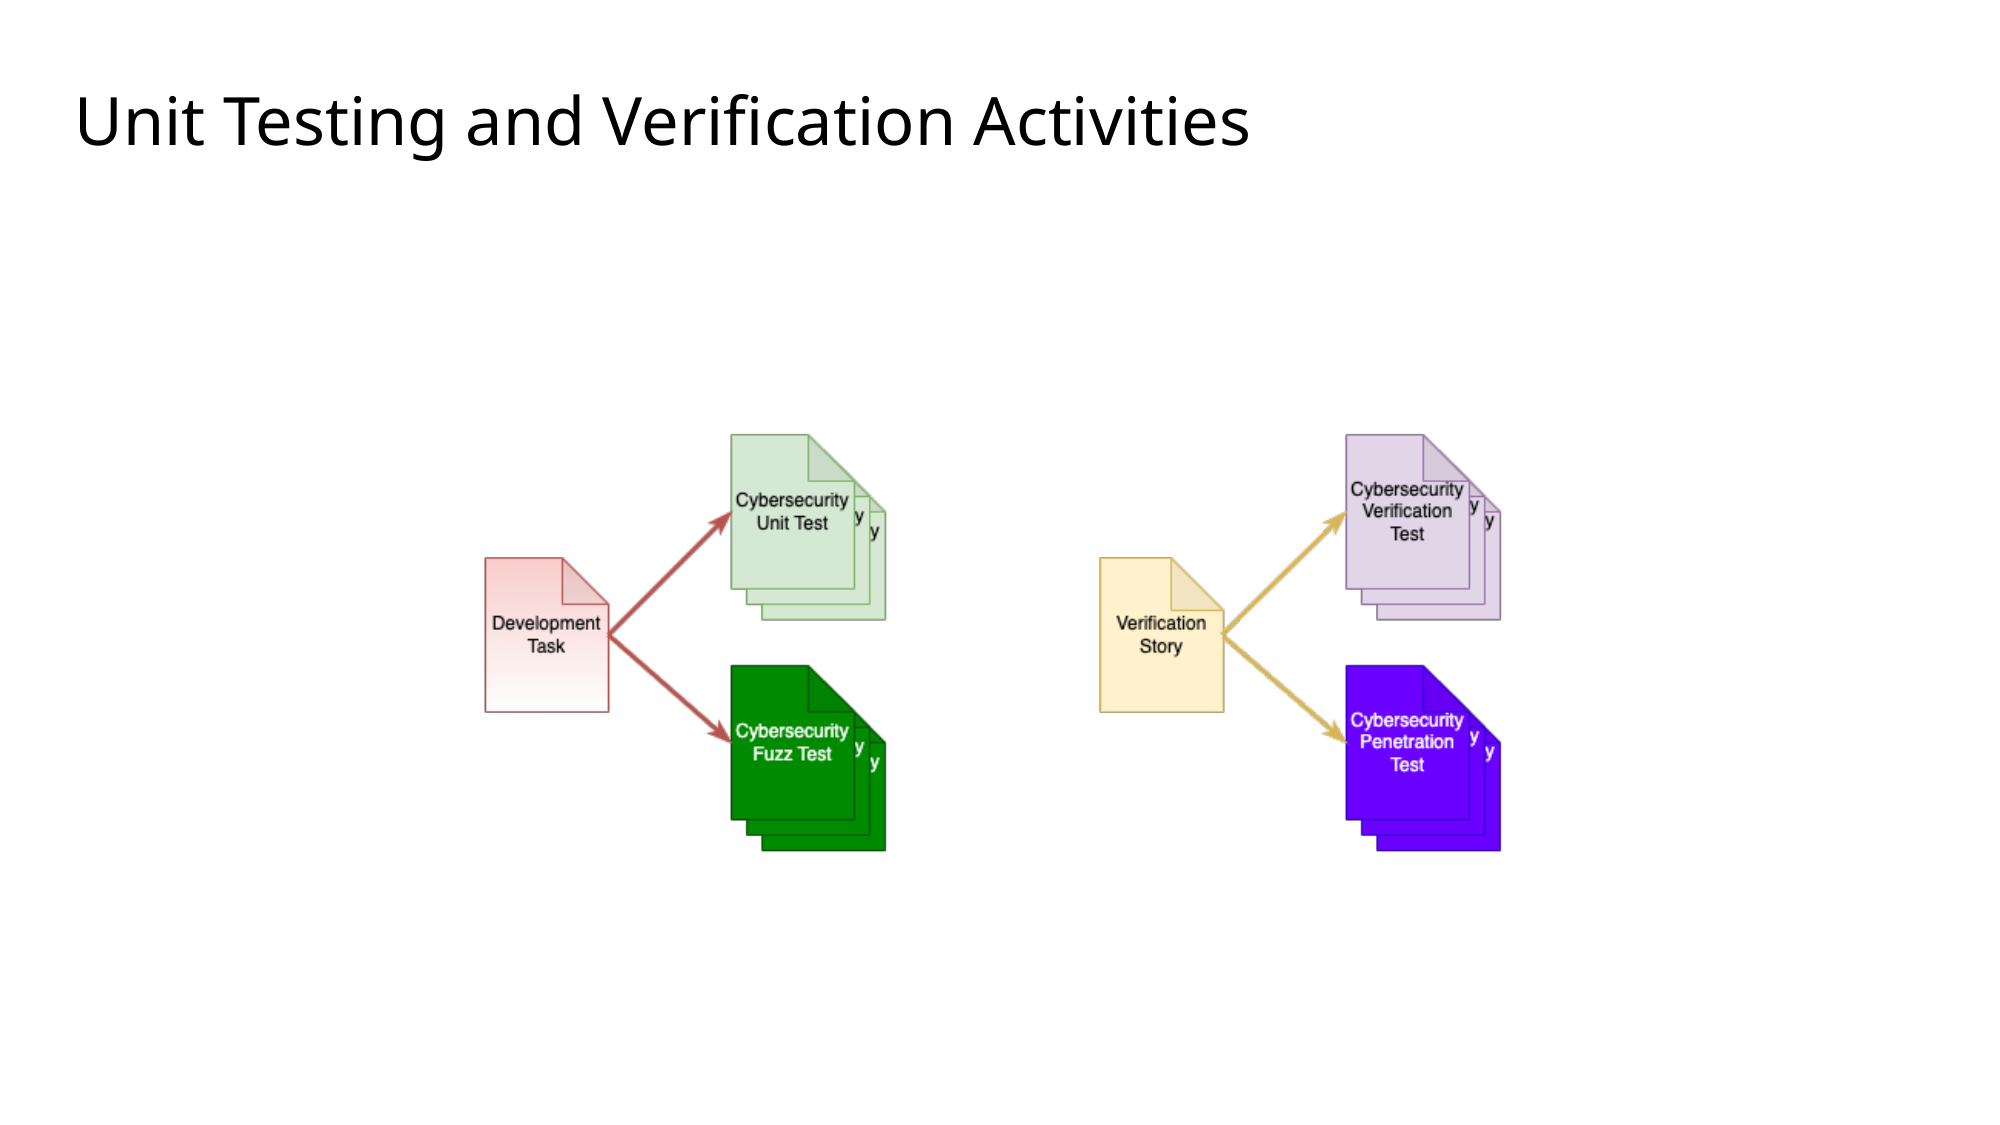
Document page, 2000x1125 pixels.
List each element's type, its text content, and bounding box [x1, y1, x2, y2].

picture [361, 219, 1638, 1050]
title Unit Testing and Verification Activities [74, 75, 1925, 162]
